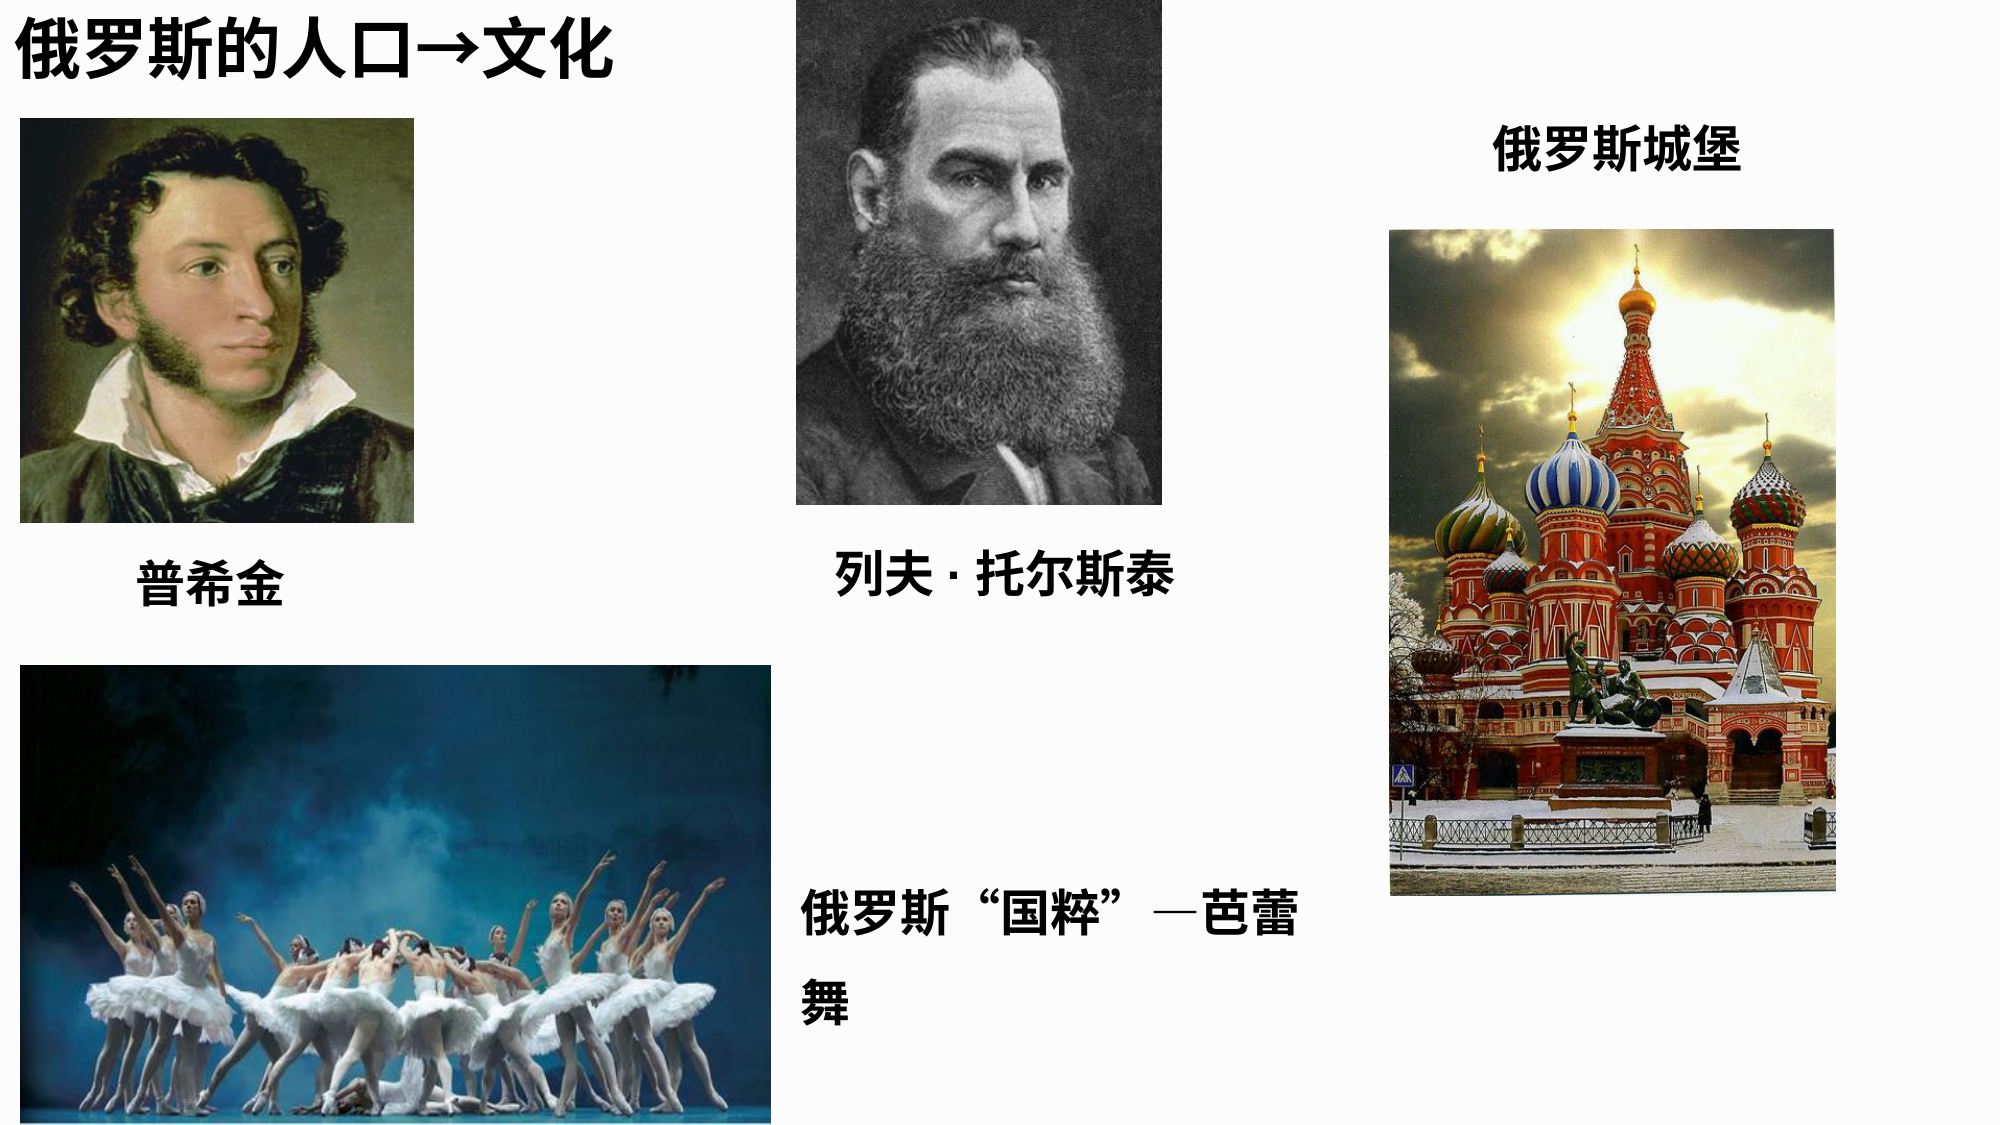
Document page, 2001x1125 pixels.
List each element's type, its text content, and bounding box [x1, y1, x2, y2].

text_box 俄罗斯城堡 [1478, 80, 1778, 186]
text_box 普希金 [121, 545, 301, 621]
picture [1389, 229, 1836, 896]
picture [19, 665, 771, 1125]
picture [796, 0, 1162, 505]
picture [19, 118, 414, 523]
text_box 俄罗斯“国粹”—芭蕾舞 [786, 843, 1340, 1039]
text_box 列夫·托尔斯泰 [819, 535, 1191, 611]
text_box 俄罗斯的人口→文化 [0, 0, 631, 95]
